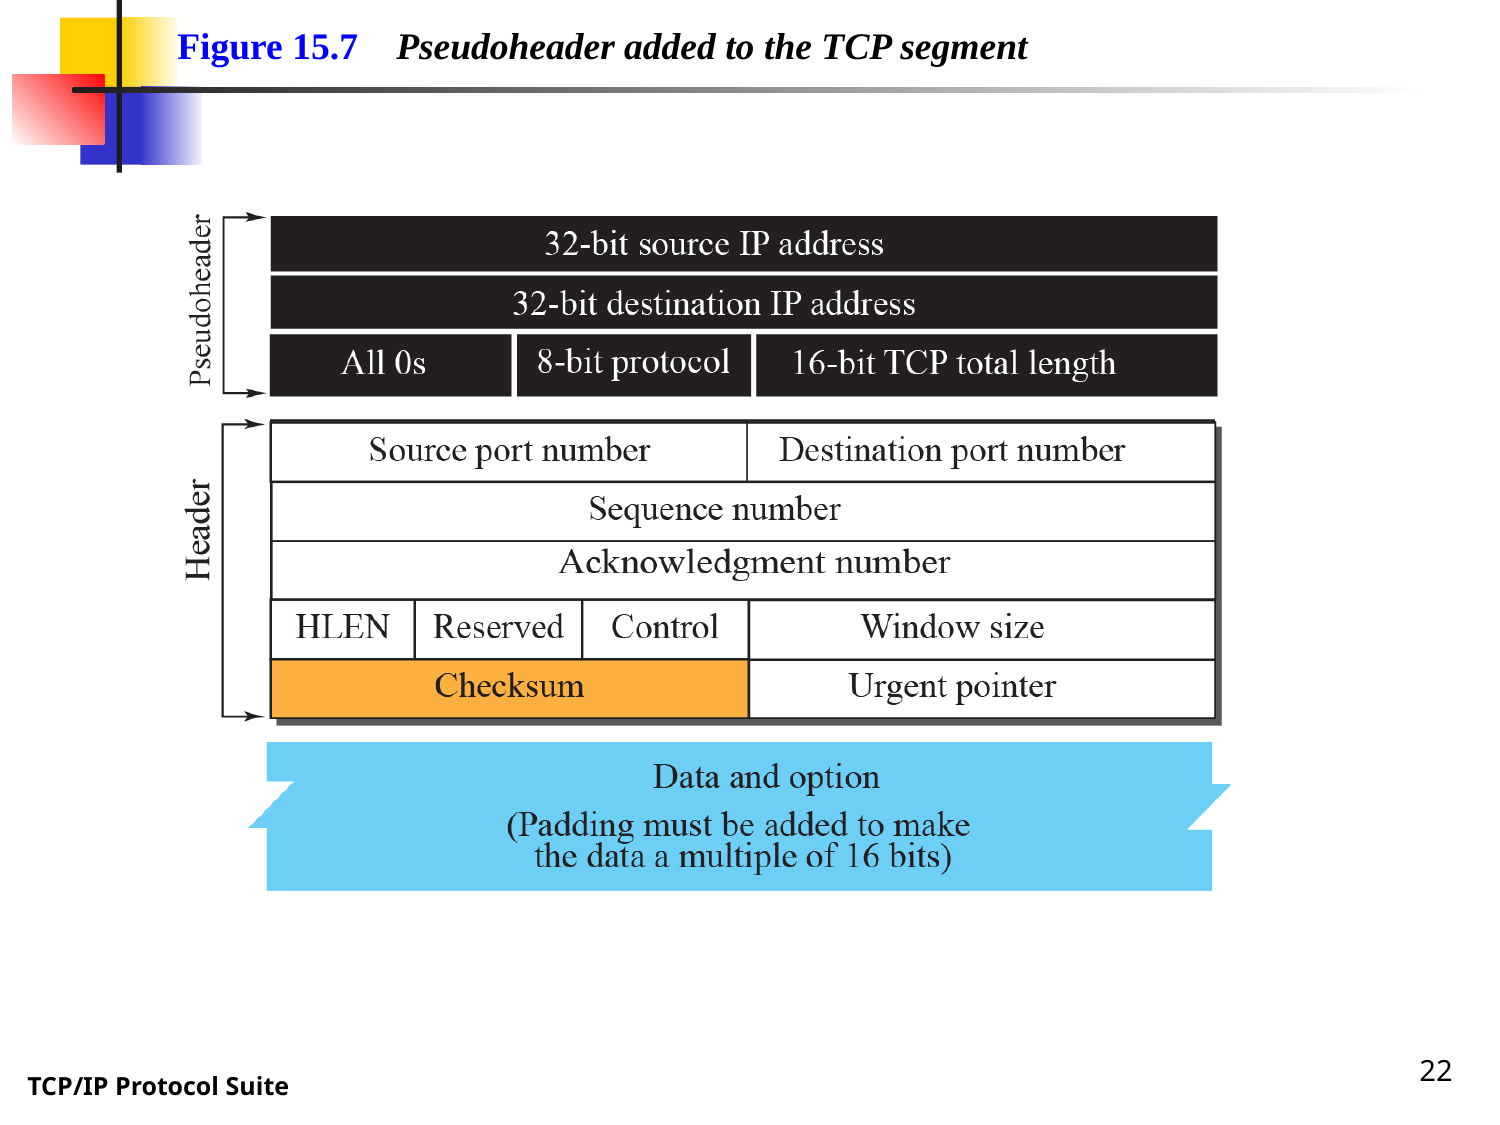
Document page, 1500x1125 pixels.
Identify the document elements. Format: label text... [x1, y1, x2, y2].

picture [183, 212, 1218, 399]
text_box [141, 93, 202, 165]
picture [178, 419, 1222, 726]
text_box <number> [1155, 1024, 1468, 1100]
text_box [72, 87, 1422, 93]
text_box Figure 15.7 Pseudoheader added to the TCP segment [162, 14, 1100, 75]
text_box [122, 17, 177, 86]
text_box [80, 93, 116, 165]
text_box [116, 93, 122, 173]
text_box [116, 0, 122, 87]
text_box TCP/IP Protocol Suite [12, 1032, 488, 1108]
text_box [12, 74, 105, 145]
picture [248, 742, 1231, 891]
text_box [122, 93, 141, 165]
text_box [60, 17, 116, 86]
